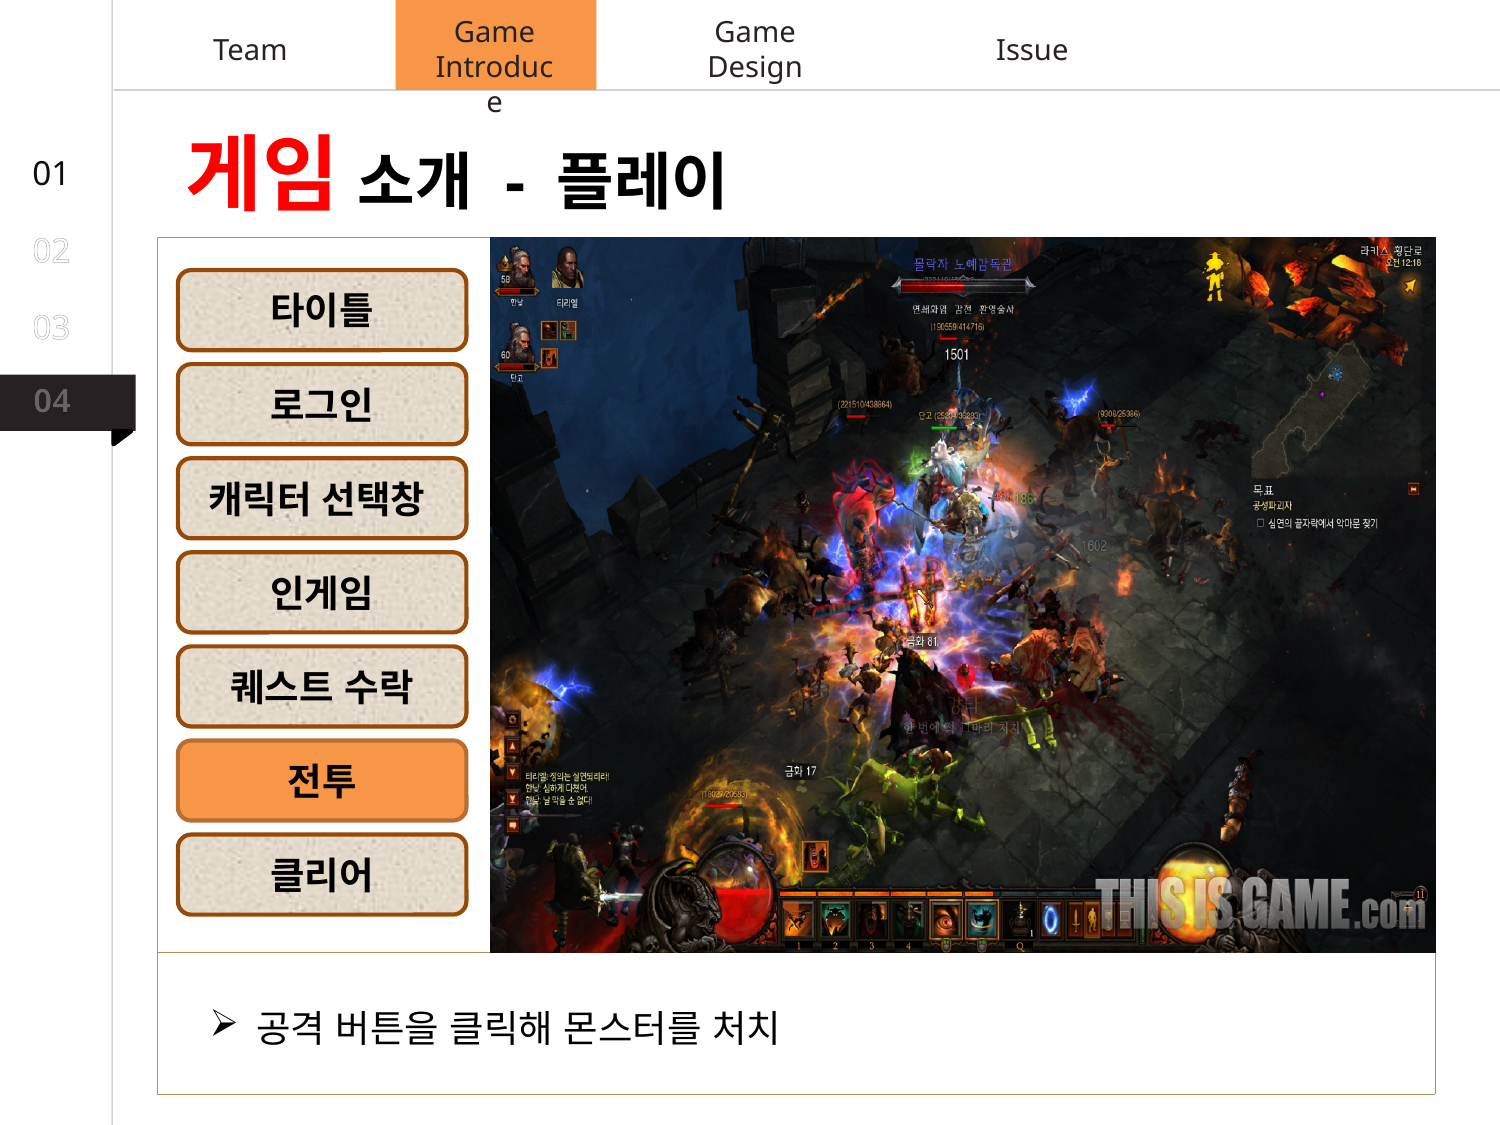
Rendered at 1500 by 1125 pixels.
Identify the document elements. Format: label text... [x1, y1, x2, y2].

text_box Issue [936, 23, 1128, 74]
text_box Game Introduce [415, 98, 574, 126]
text_box [117, 428, 134, 445]
text_box [117, 373, 138, 433]
text_box [0, 373, 107, 433]
text_box [393, 0, 598, 89]
text_box Team [171, 23, 330, 74]
text_box [155, 235, 1437, 954]
text_box Game Design [659, 5, 851, 89]
text_box 01 [17, 144, 107, 200]
text_box 게임 소개 - 플레이 [171, 113, 778, 229]
text_box Game Introduce [415, 5, 574, 89]
text_box 02 [17, 221, 92, 277]
text_box 공격 버튼을 클릭해 몬스터를 처치 [194, 997, 1412, 1058]
picture [489, 237, 1436, 953]
text_box 04 [18, 371, 93, 427]
text_box 03 [17, 298, 92, 354]
